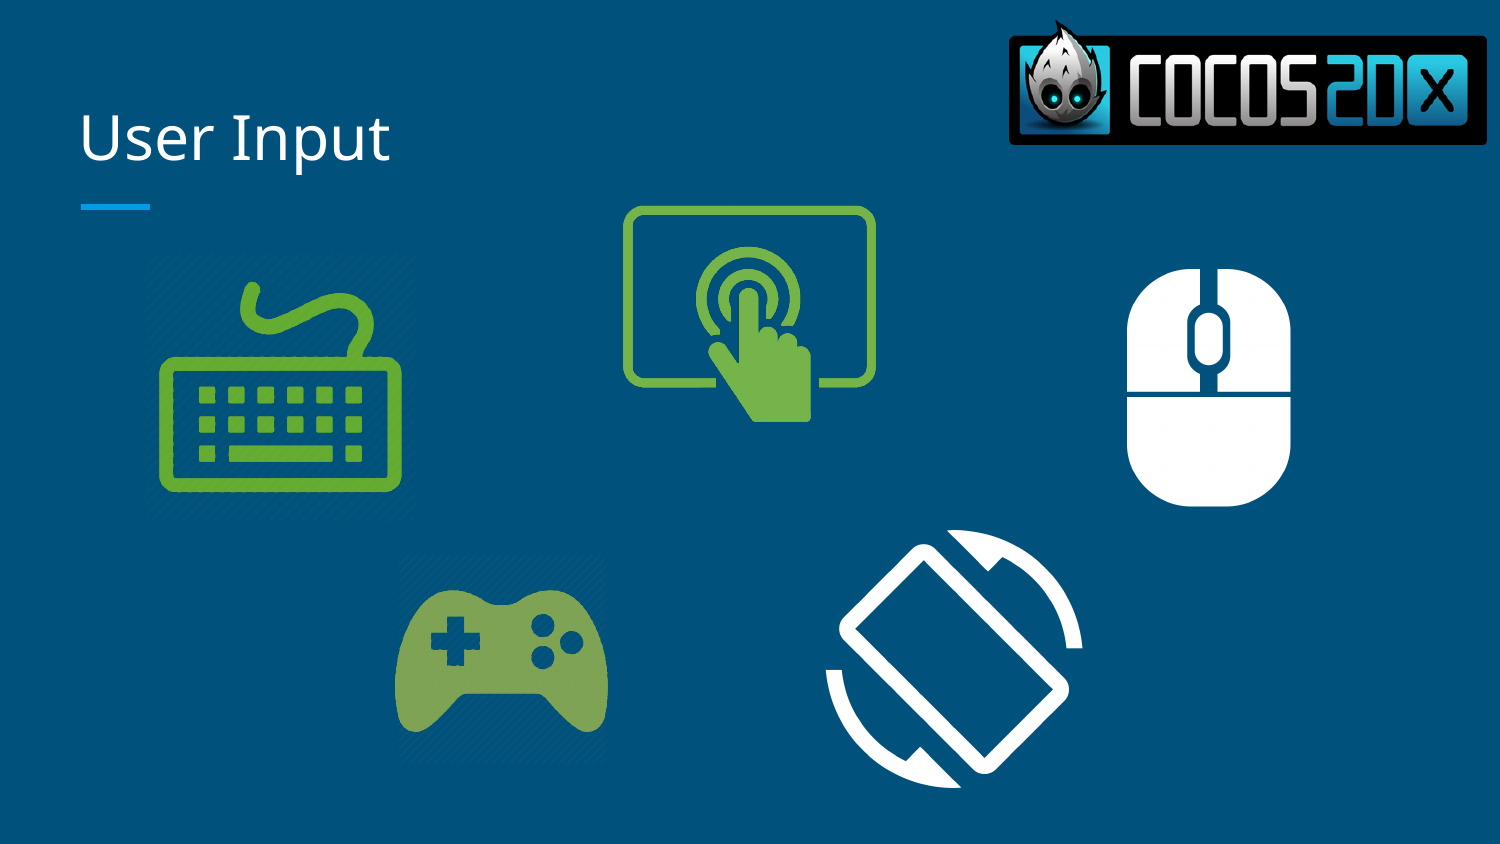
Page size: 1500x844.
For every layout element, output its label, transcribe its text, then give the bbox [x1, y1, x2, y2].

picture [709, 288, 810, 421]
picture [1195, 313, 1222, 365]
picture [1010, 24, 1486, 144]
picture [160, 282, 401, 492]
picture [1128, 398, 1290, 506]
picture [949, 531, 1082, 648]
picture [396, 591, 607, 731]
picture [719, 269, 778, 321]
picture [840, 545, 1068, 773]
picture [827, 670, 959, 787]
title User Input [63, 75, 1437, 188]
picture [1128, 270, 1199, 391]
picture [697, 247, 800, 335]
picture [624, 206, 875, 387]
picture [1218, 270, 1290, 391]
